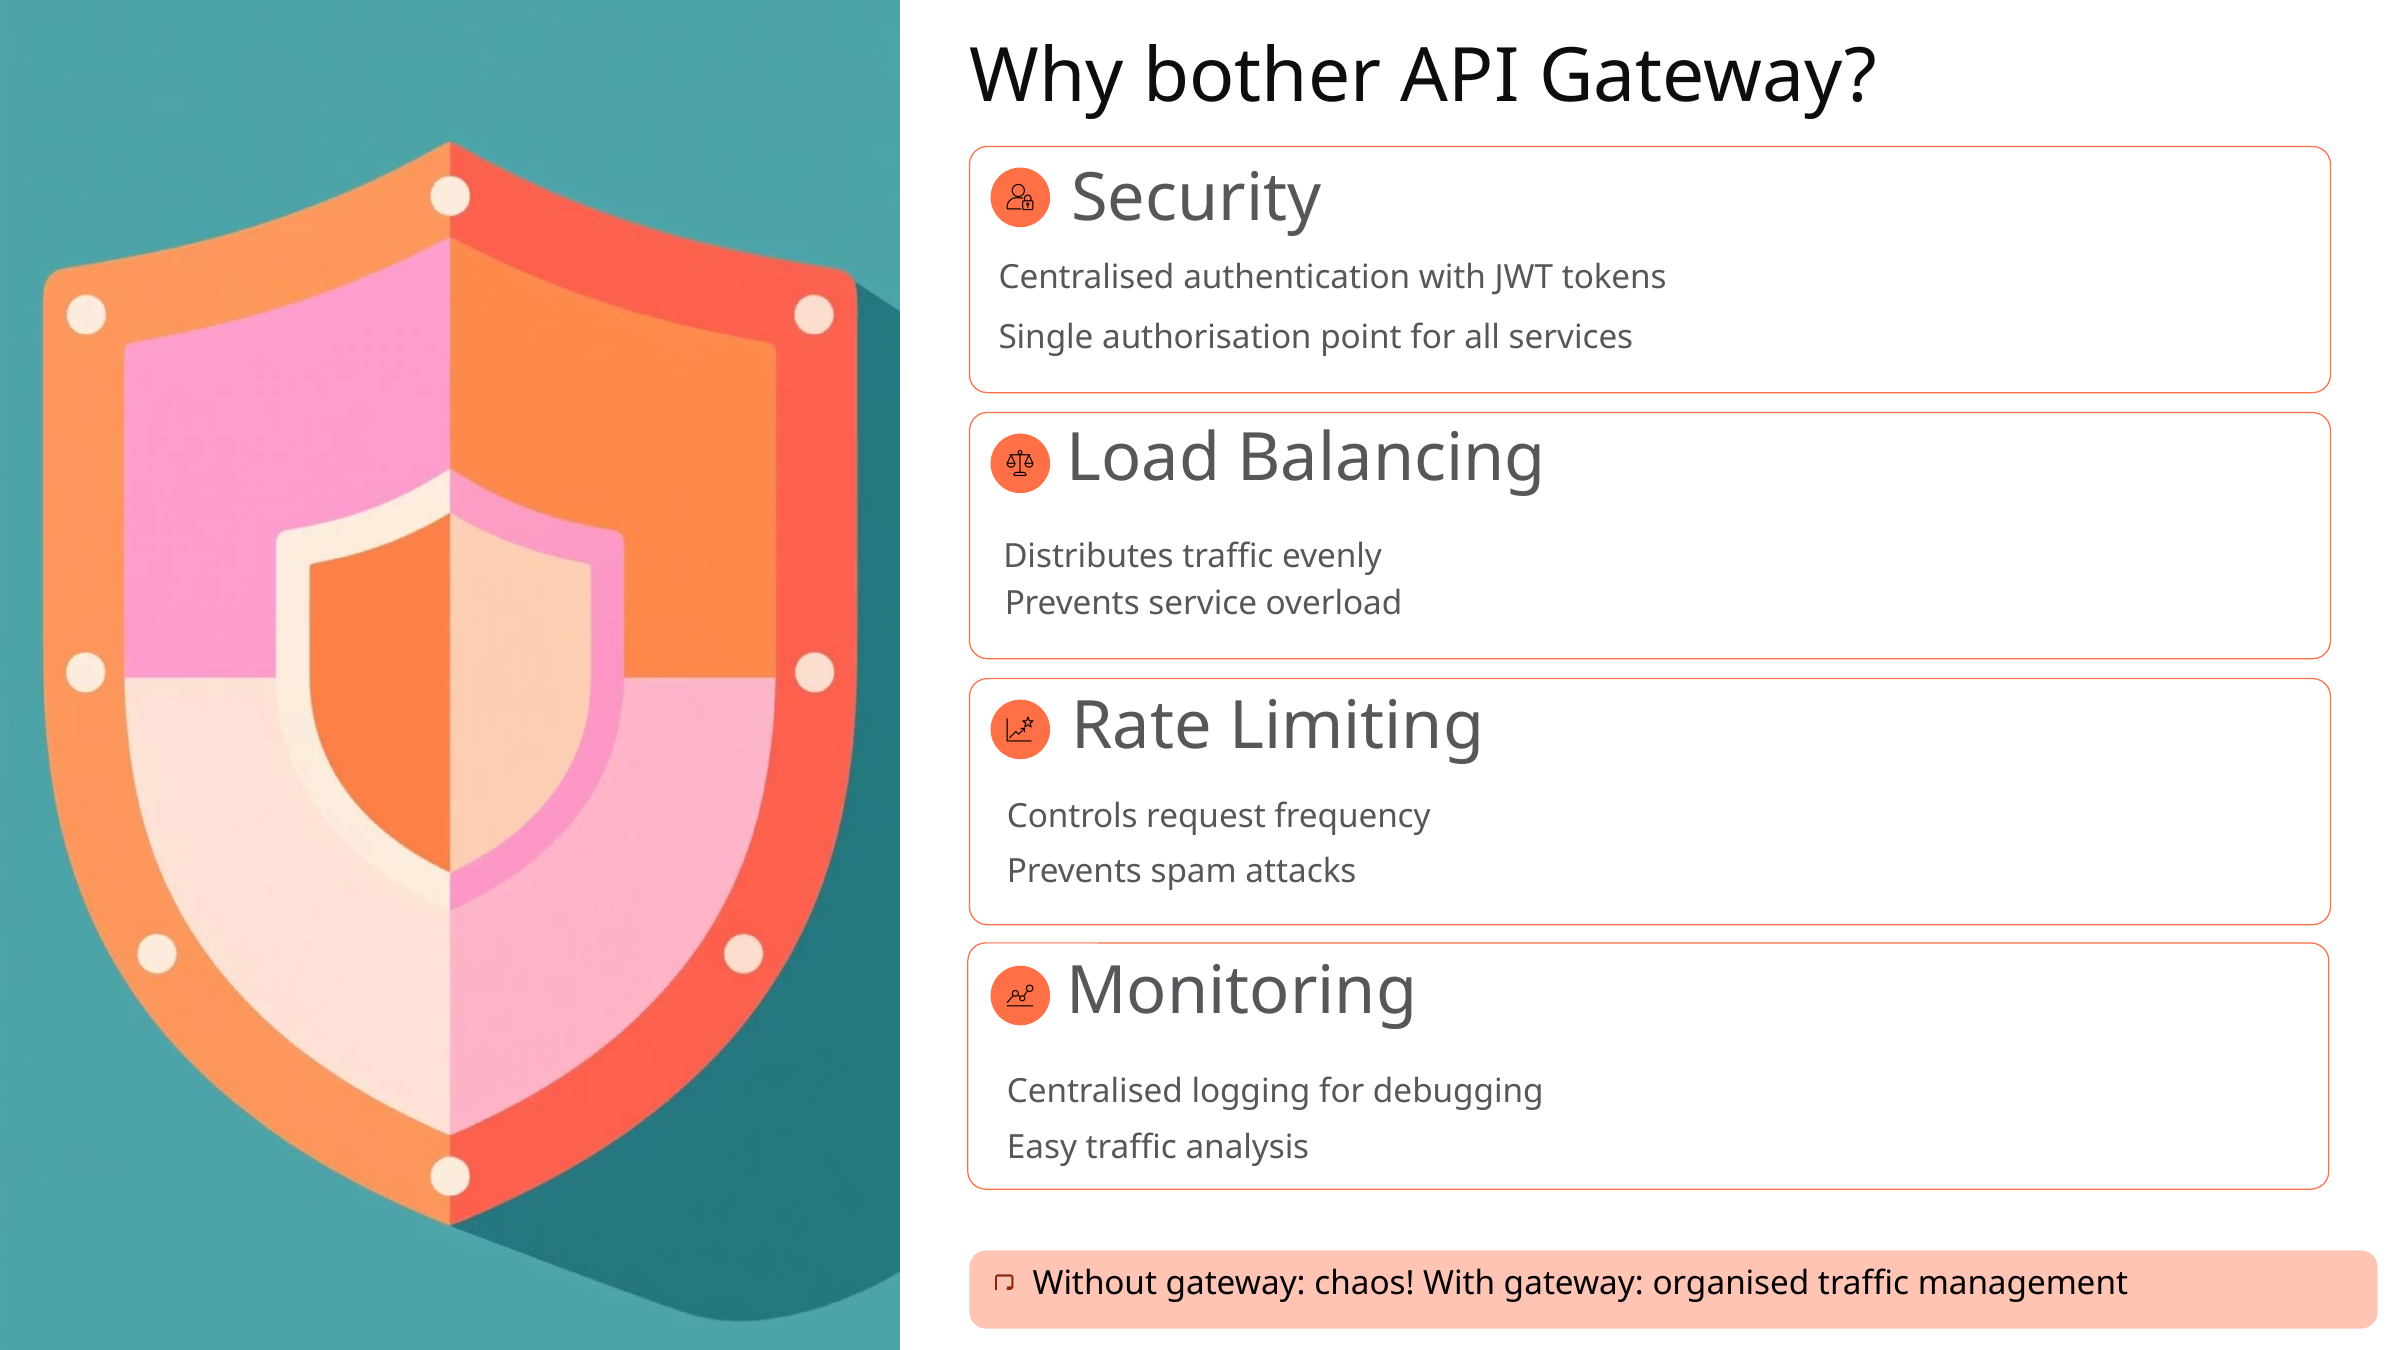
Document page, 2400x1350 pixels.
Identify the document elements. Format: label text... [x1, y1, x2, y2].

text_box [969, 1250, 2378, 1329]
text_box Security [1071, 197, 1370, 235]
text_box [990, 965, 1051, 1026]
picture [1006, 183, 1035, 212]
text_box Single authorisation point for all services [998, 323, 2318, 356]
text_box [967, 942, 2329, 1190]
picture [1006, 715, 1035, 744]
text_box Centralised authentication with JWT tokens [998, 264, 2318, 296]
text_box [969, 146, 2331, 393]
text_box [990, 699, 1051, 760]
text_box Controls request frequency [1006, 802, 2326, 835]
text_box Why bother API Gateway? [969, 54, 1694, 117]
text_box [990, 433, 1051, 494]
picture [1006, 981, 1035, 1010]
text_box [969, 412, 2331, 659]
text_box Rate Limiting [1071, 725, 1370, 763]
text_box [990, 167, 1051, 228]
text_box [969, 678, 2331, 925]
text_box Distributes traffic evenly [1003, 543, 2323, 575]
text_box Easy traffic analysis [1006, 1133, 2326, 1166]
picture [990, 1269, 1017, 1291]
text_box Without gateway: chaos! With gateway: organised traffic management [1032, 1269, 2310, 1302]
text_box Load Balancing [1066, 457, 1365, 495]
picture [1006, 449, 1035, 478]
text_box Prevents spam attacks [1006, 857, 2326, 890]
picture [0, 0, 901, 1350]
text_box Centralised logging for debugging [1006, 1078, 2326, 1111]
text_box Monitoring [1066, 990, 1365, 1028]
text_box Prevents service overload [1004, 589, 2324, 622]
